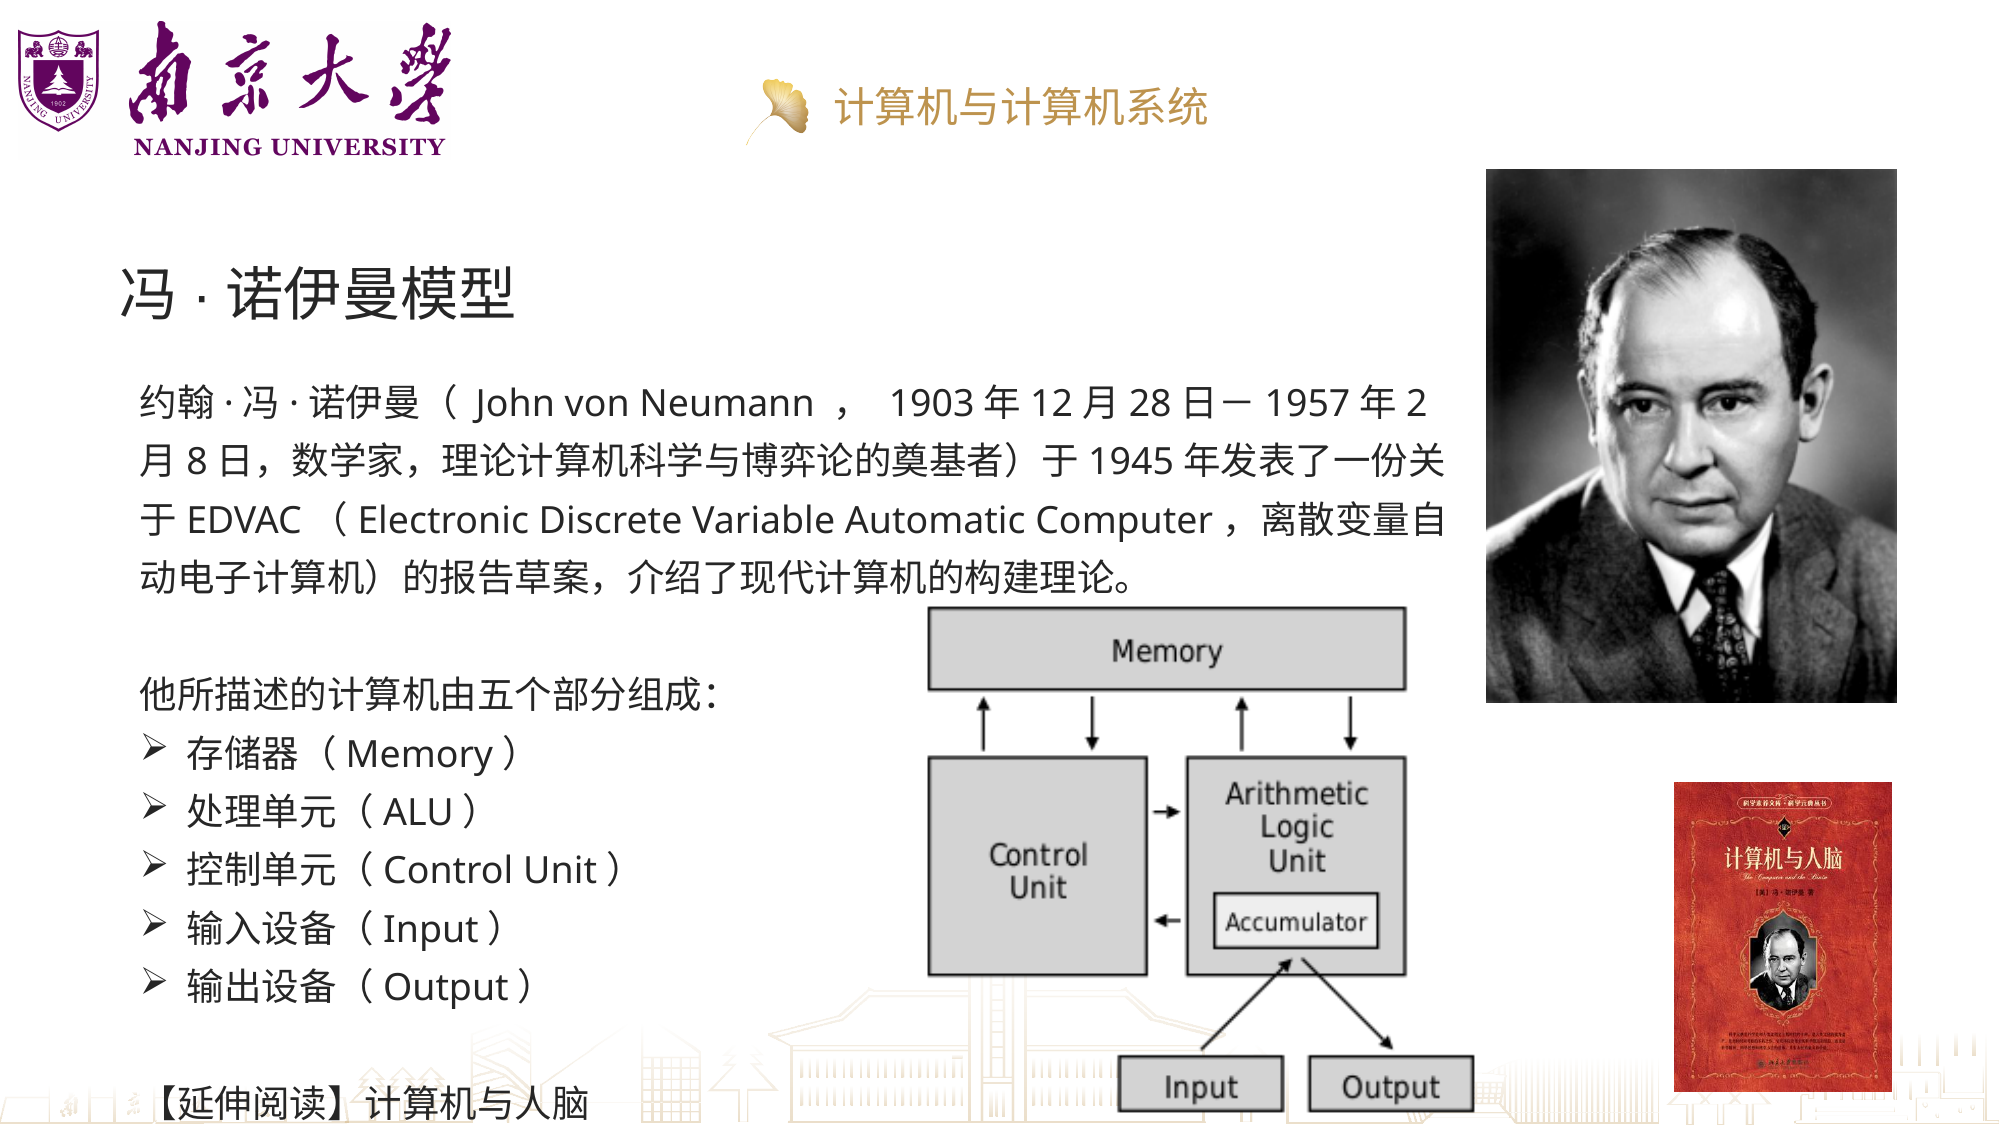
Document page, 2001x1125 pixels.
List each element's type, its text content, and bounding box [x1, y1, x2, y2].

picture [916, 169, 1897, 1125]
picture [731, 64, 830, 169]
picture [18, 21, 451, 160]
text_box 计算机与计算机系统 [818, 73, 1224, 139]
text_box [116, 249, 1466, 1125]
picture [1674, 782, 1892, 1092]
